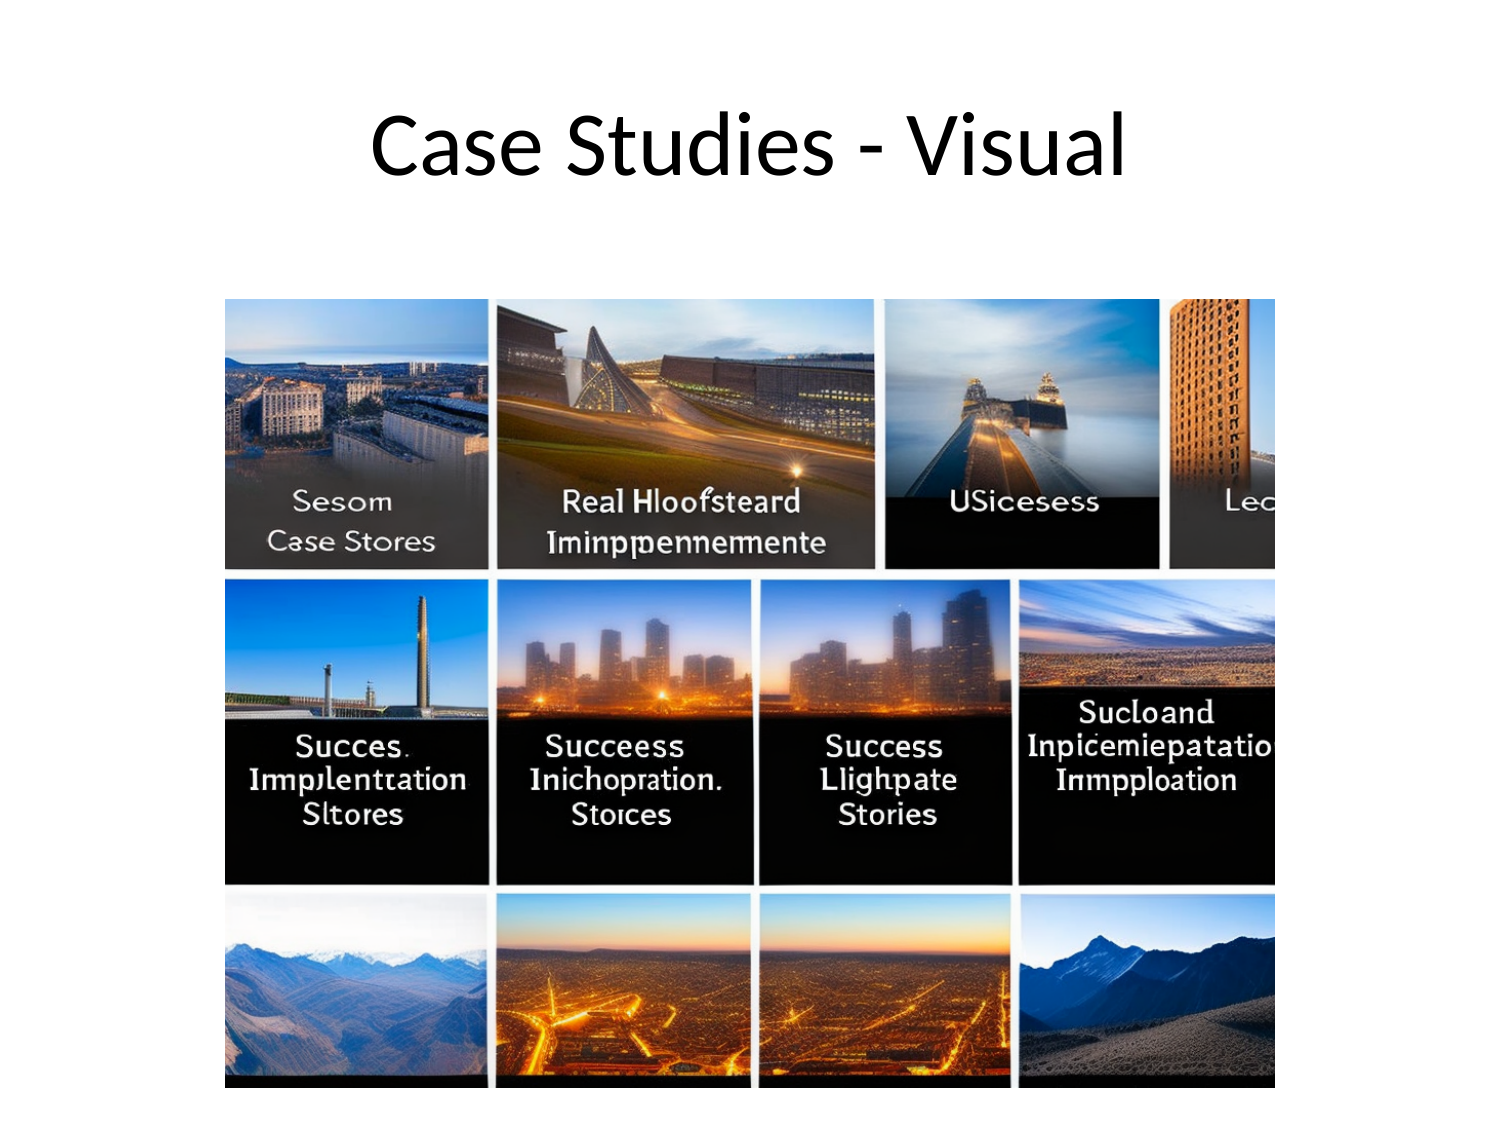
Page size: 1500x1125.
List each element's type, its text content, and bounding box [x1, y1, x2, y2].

picture [224, 299, 1276, 1088]
title Case Studies - Visual [75, 45, 1425, 233]
